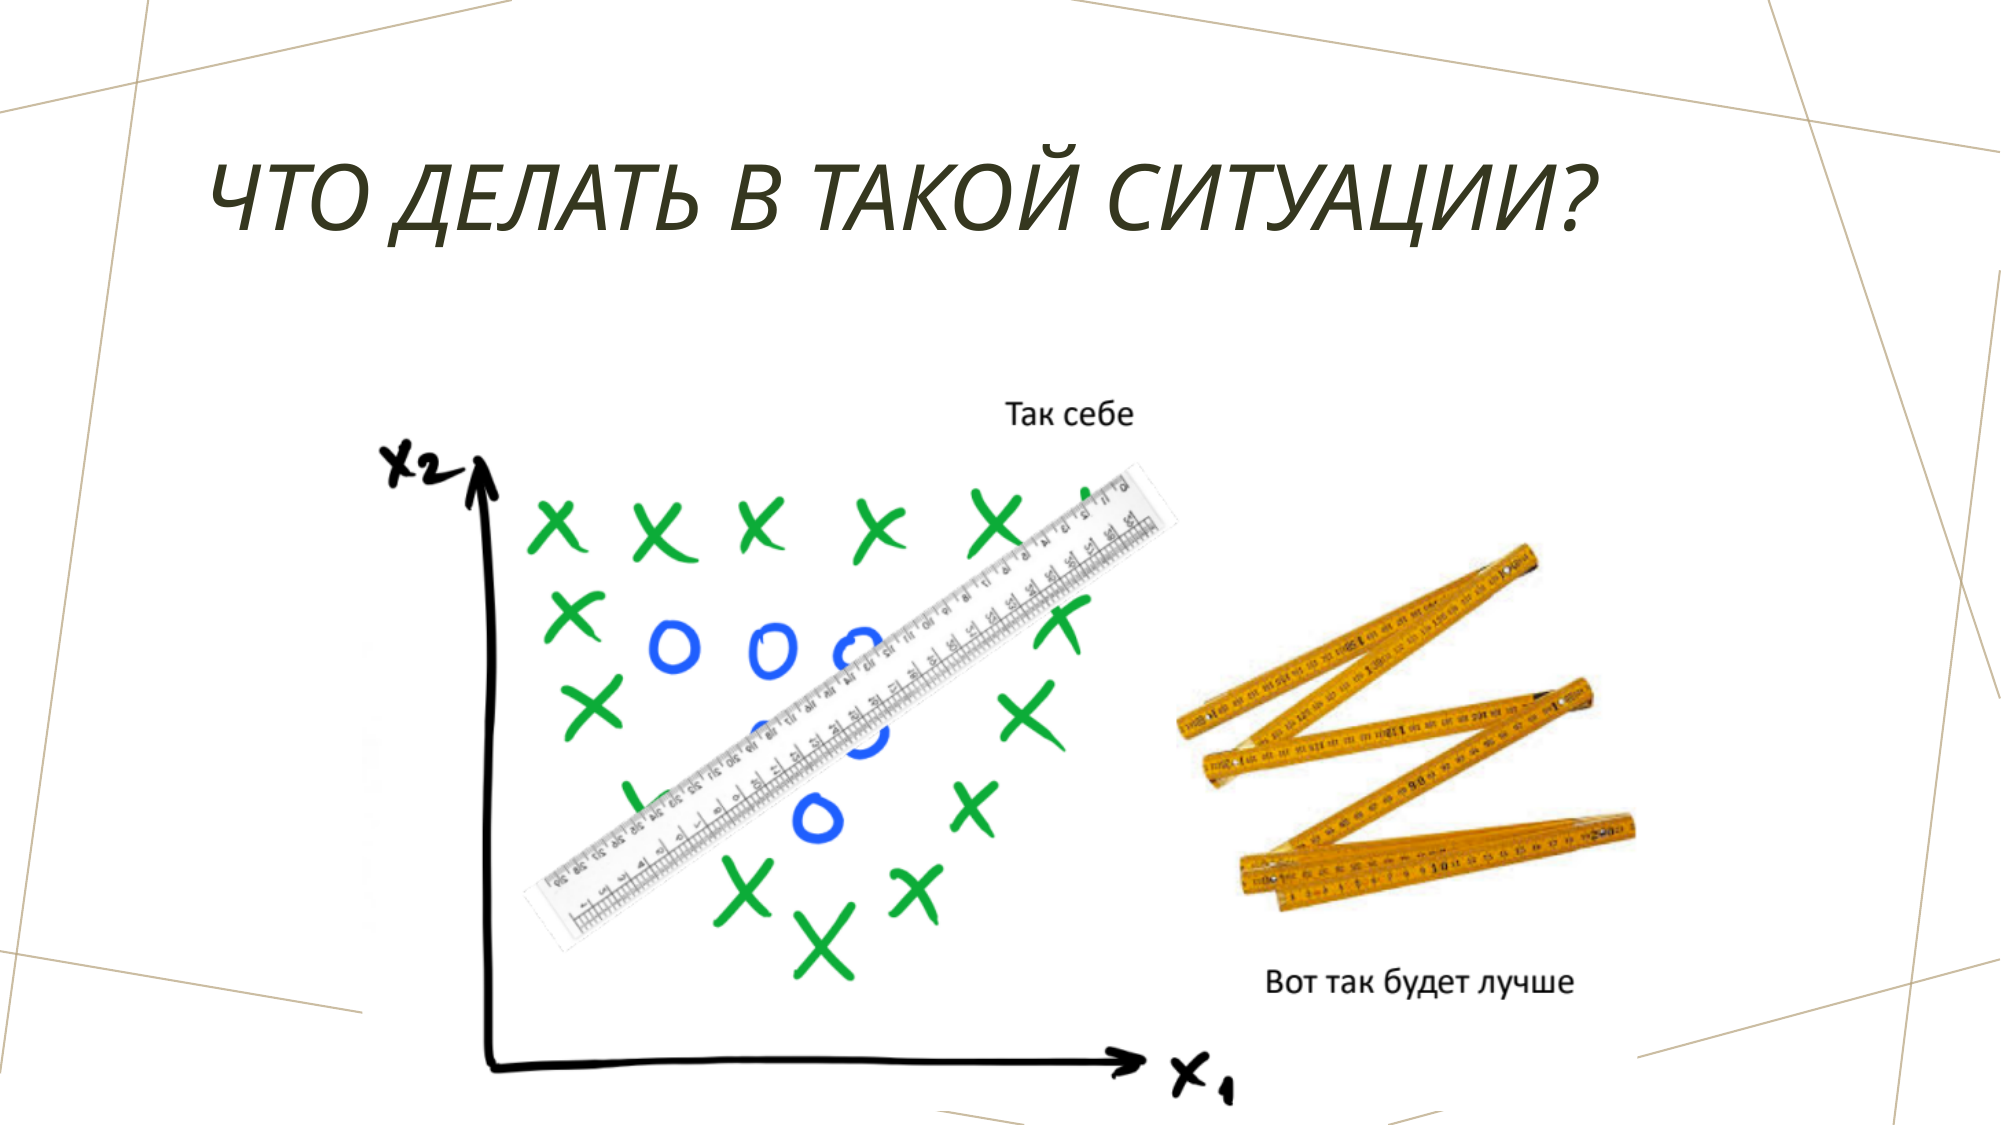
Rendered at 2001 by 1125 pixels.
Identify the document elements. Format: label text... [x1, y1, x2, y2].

title Что делать в такой ситуации? [187, 87, 1813, 315]
picture [362, 373, 1638, 1111]
